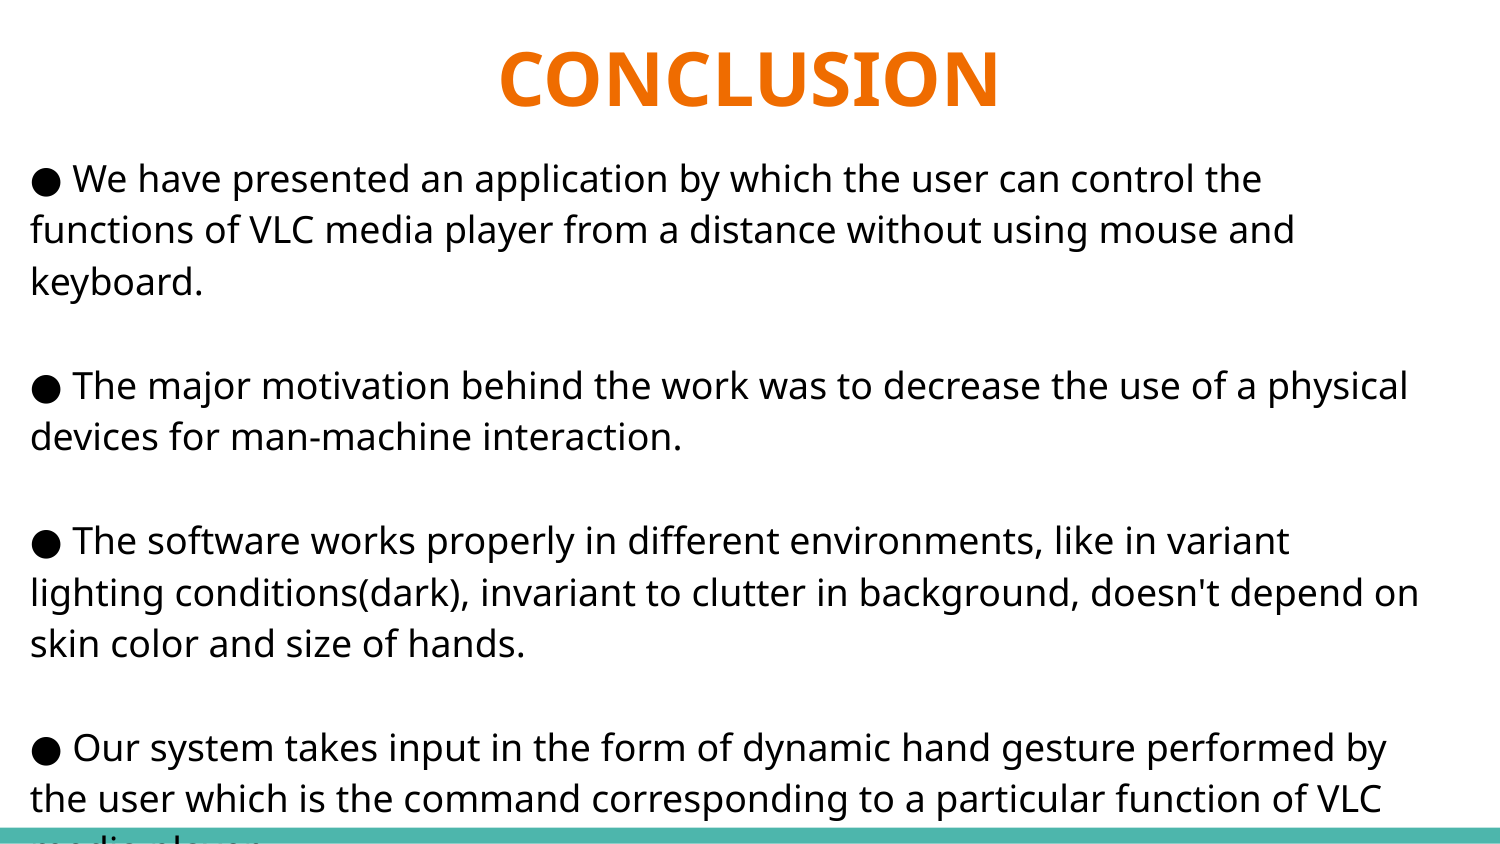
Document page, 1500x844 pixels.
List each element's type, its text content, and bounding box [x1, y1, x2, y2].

list ● We have presented an application by which the user can control the functions of VLC media player from a distance without using mouse and keyboard. ● The major motivation behind the work was to decrease the use of a physical devices for man-machine interaction. ● The software works properly in different environments, like in variant lighting conditions(dark), invariant to clutter in background, doesn't depend on skin color and size of hands. ● Our system takes input in the form of dynamic hand gesture performed by the user which is the command corresponding to a particular function of VLC media player. [14, 132, 1449, 817]
title CONCLUSION [51, 16, 1449, 132]
